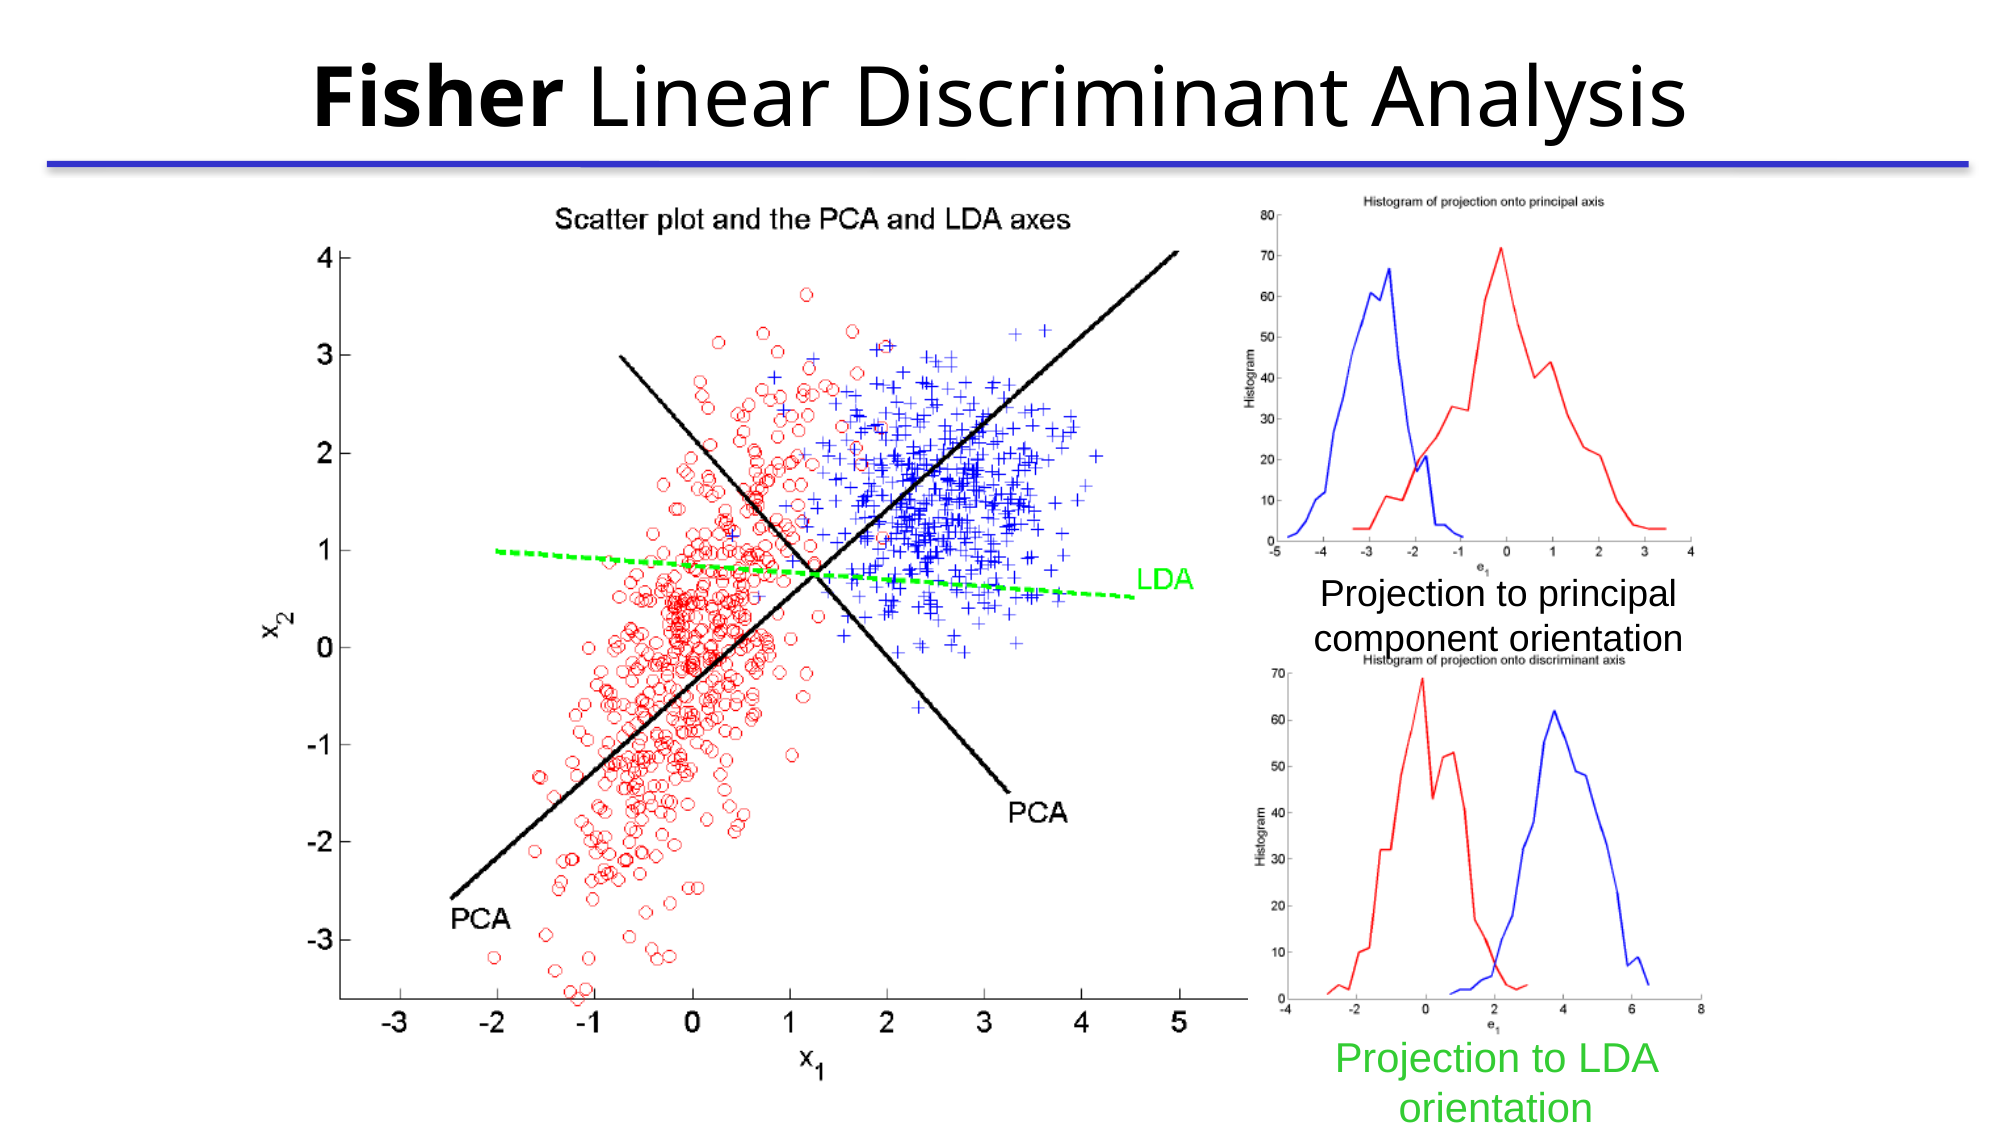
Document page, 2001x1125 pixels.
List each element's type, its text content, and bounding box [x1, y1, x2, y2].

title Fisher Linear Discriminant Analysis [0, 31, 2000, 156]
picture [249, 184, 1725, 1094]
text_box Projection to LDA orientation [1307, 1049, 1686, 1125]
text_box Projection to principal component orientation [1308, 561, 1753, 667]
